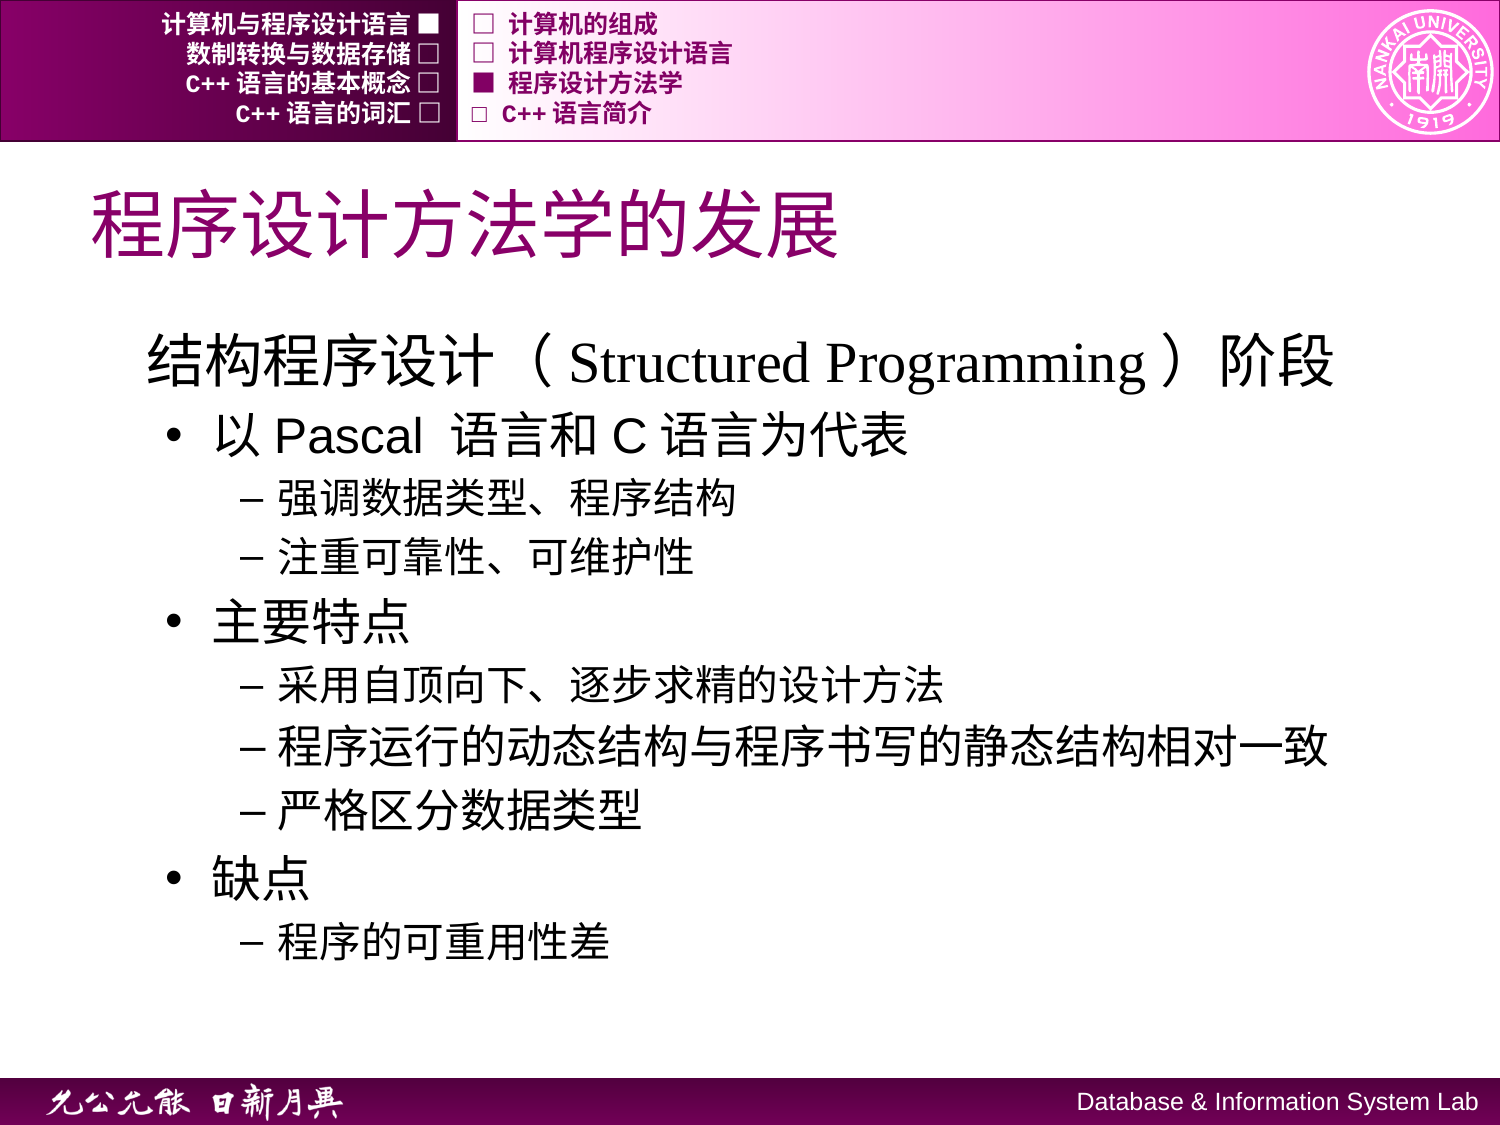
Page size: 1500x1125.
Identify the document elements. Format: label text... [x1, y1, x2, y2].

list 结构程序设计（Structured Programming）阶段 以Pascal 语言和C语言为代表 强调数据类型、程序结构 注重可靠性、可维护性 主要特点 采用自顶向下、逐步求精的设计方法 程序运行的动态结构与程序书写的静态结构相对一致 严格区分数据类型 缺点 程序的可重用性差 [74, 316, 1426, 1055]
text_box □ C++语言简介 [455, 95, 1361, 129]
picture [35, 1081, 356, 1122]
text_box 计算机与程序设计语言 ■ [0, 7, 455, 36]
text_box □ 计算机程序设计语言 [455, 36, 1361, 66]
text_box □ 计算机的组成 [455, 7, 1361, 36]
title 程序设计方法学的发展 [74, 163, 1426, 282]
text_box C++语言的基本概念 □ [0, 66, 455, 95]
text_box C++语言的词汇 □ [0, 95, 455, 129]
text_box ■ 程序设计方法学 [455, 66, 1361, 95]
text_box 数制转换与数据存储 □ [0, 36, 455, 66]
